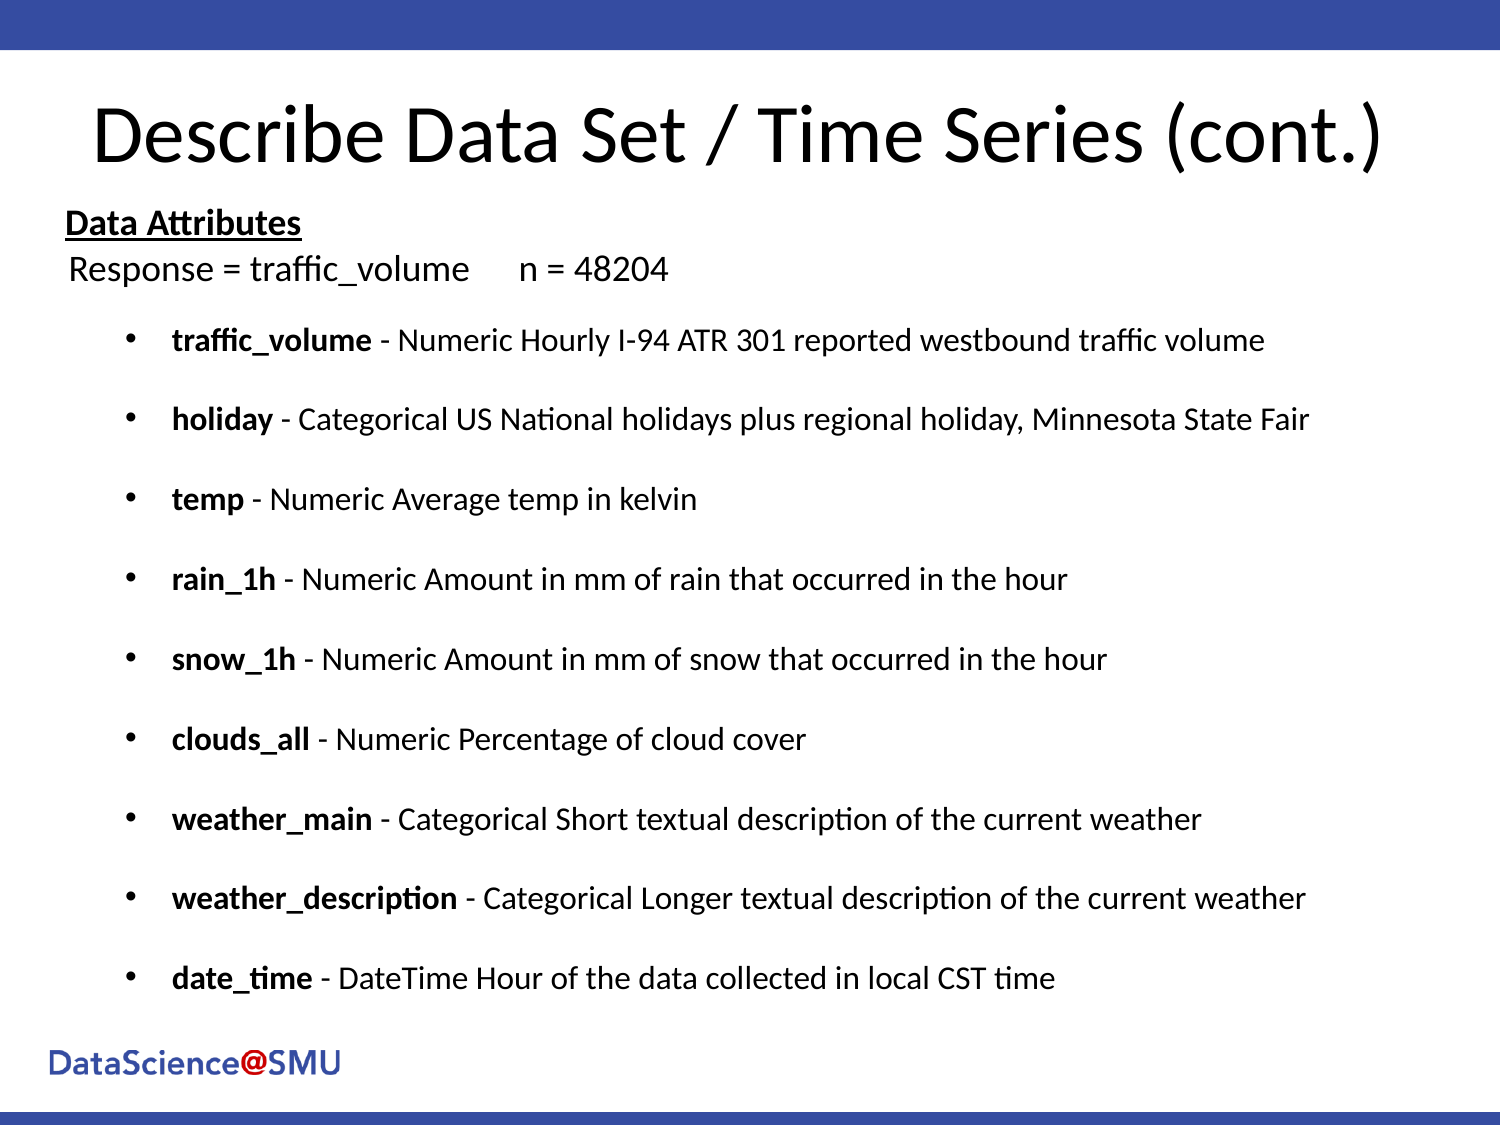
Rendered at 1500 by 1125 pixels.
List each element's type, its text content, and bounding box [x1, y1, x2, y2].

list traffic_volume - Numeric Hourly I-94 ATR 301 reported westbound traffic volume holiday - Categorical US National holidays plus regional holiday, Minnesota State Fair temp - Numeric Average temp in kelvin rain_1h - Numeric Amount in mm of rain that occurred in the hour snow_1h - Numeric Amount in mm of snow that occurred in the hour clouds_all - Numeric Percentage of cloud cover weather_main - Categorical Short textual description of the current weather weather_description - Categorical Longer textual description of the current weather date_time - DateTime Hour of the data collected in local CST time [125, 317, 1440, 1005]
text_box Data Attributes [50, 190, 317, 251]
text_box [49, 1050, 340, 1075]
text_box Response = traffic_volume n = 48204 [53, 236, 834, 297]
title Describe Data Set / Time Series (cont.) [92, 72, 1408, 176]
